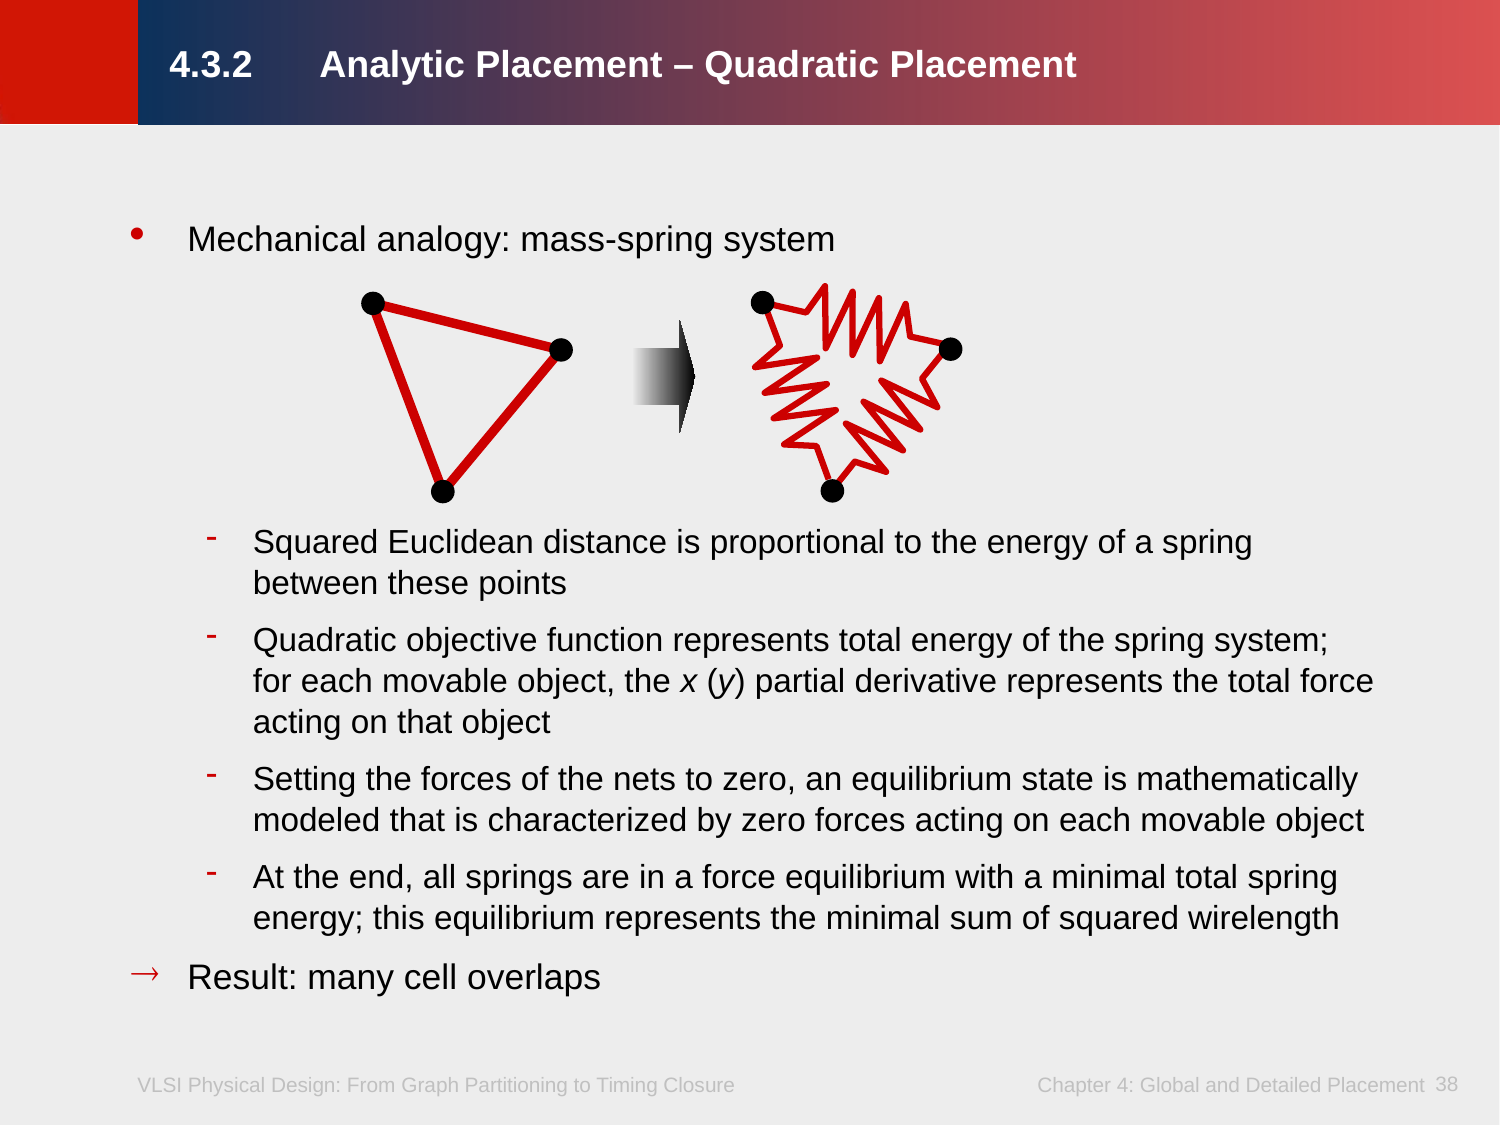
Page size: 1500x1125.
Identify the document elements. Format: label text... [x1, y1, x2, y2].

text_box [839, 356, 941, 481]
text_box [549, 338, 573, 362]
text_box [938, 337, 963, 361]
text_box [361, 291, 385, 316]
picture [0, 0, 138, 124]
text_box [632, 320, 696, 433]
text_box [775, 286, 940, 362]
title 4.3.2 Analytic Placement – Quadratic Placement [138, 0, 1500, 125]
text_box [750, 290, 775, 315]
text_box [430, 479, 455, 504]
slide_number 38 [1297, 1061, 1475, 1109]
text_box [820, 479, 845, 503]
list Mechanical analogy: mass-spring system Squared Euclidean distance is proportional to the energy of a spring between these points Quadratic objective function represents total energy of the spring system; for each movable object, the x (y) partial derivative represents the total force acting on that object Setting the forces of the nets to zero, an equilibrium state is mathematically modeled that is characterized by zero forces acting on each movable object At the end, all springs are in a force equilibrium with a minimal total spring energy; this equilibrium represents the minimal sum of squared wirelength Result: many cell overlaps [99, 208, 1471, 1059]
text_box [755, 313, 836, 479]
